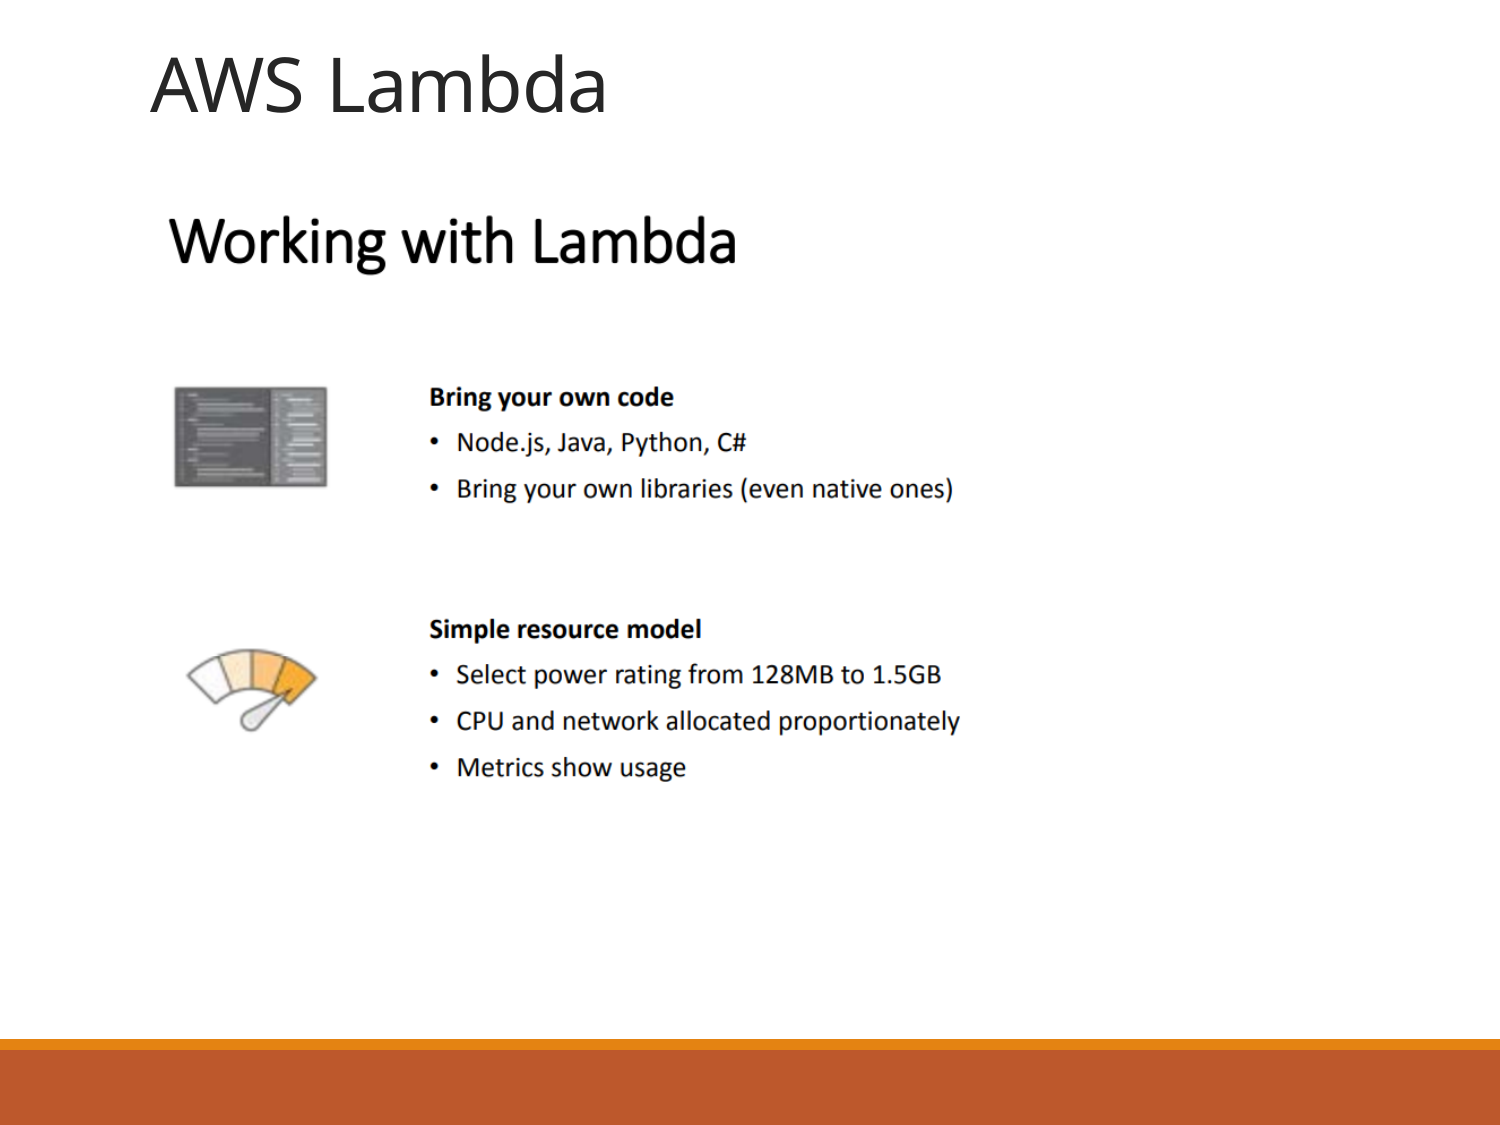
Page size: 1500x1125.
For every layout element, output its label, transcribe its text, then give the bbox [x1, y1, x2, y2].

title AWS Lambda [135, 36, 1373, 138]
picture [97, 176, 1401, 835]
